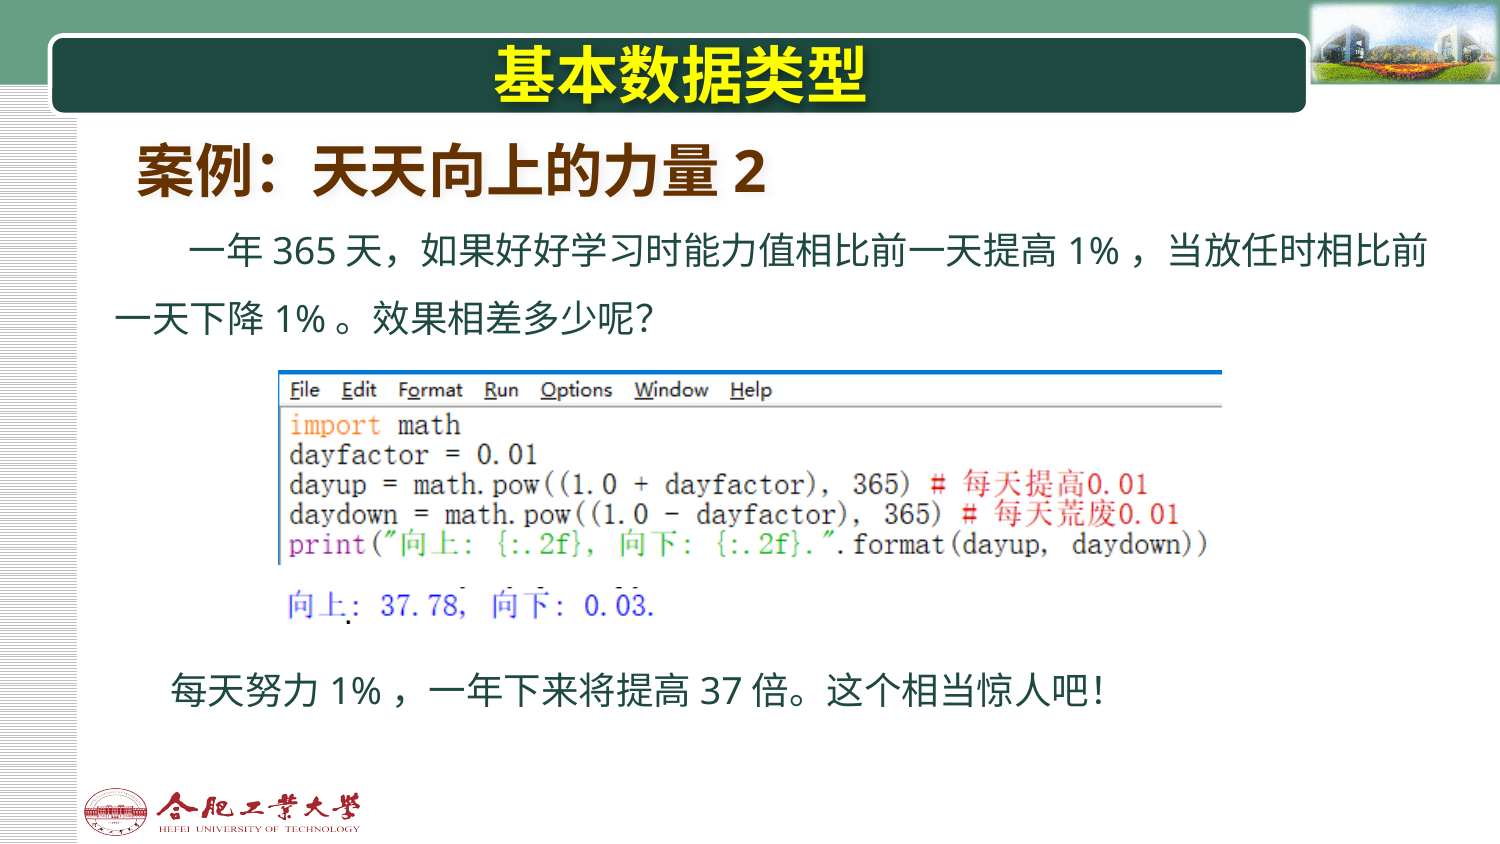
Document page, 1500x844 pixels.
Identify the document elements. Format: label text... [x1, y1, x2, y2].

text_box 一年365天，如果好好学习时能力值相比前一天提高1%，当放任时相比前一天下降1%。效果相差多少呢？ [99, 197, 1460, 393]
picture [78, 785, 372, 841]
picture [278, 587, 661, 624]
picture [278, 370, 1222, 565]
text_box 每天努力1%，一年下来将提高37倍。这个相当惊人吧！ [80, 637, 1439, 720]
text_box 案例：天天向上的力量2 [122, 126, 782, 197]
title 基本数据类型 [75, 39, 1288, 109]
picture [1313, 6, 1495, 79]
